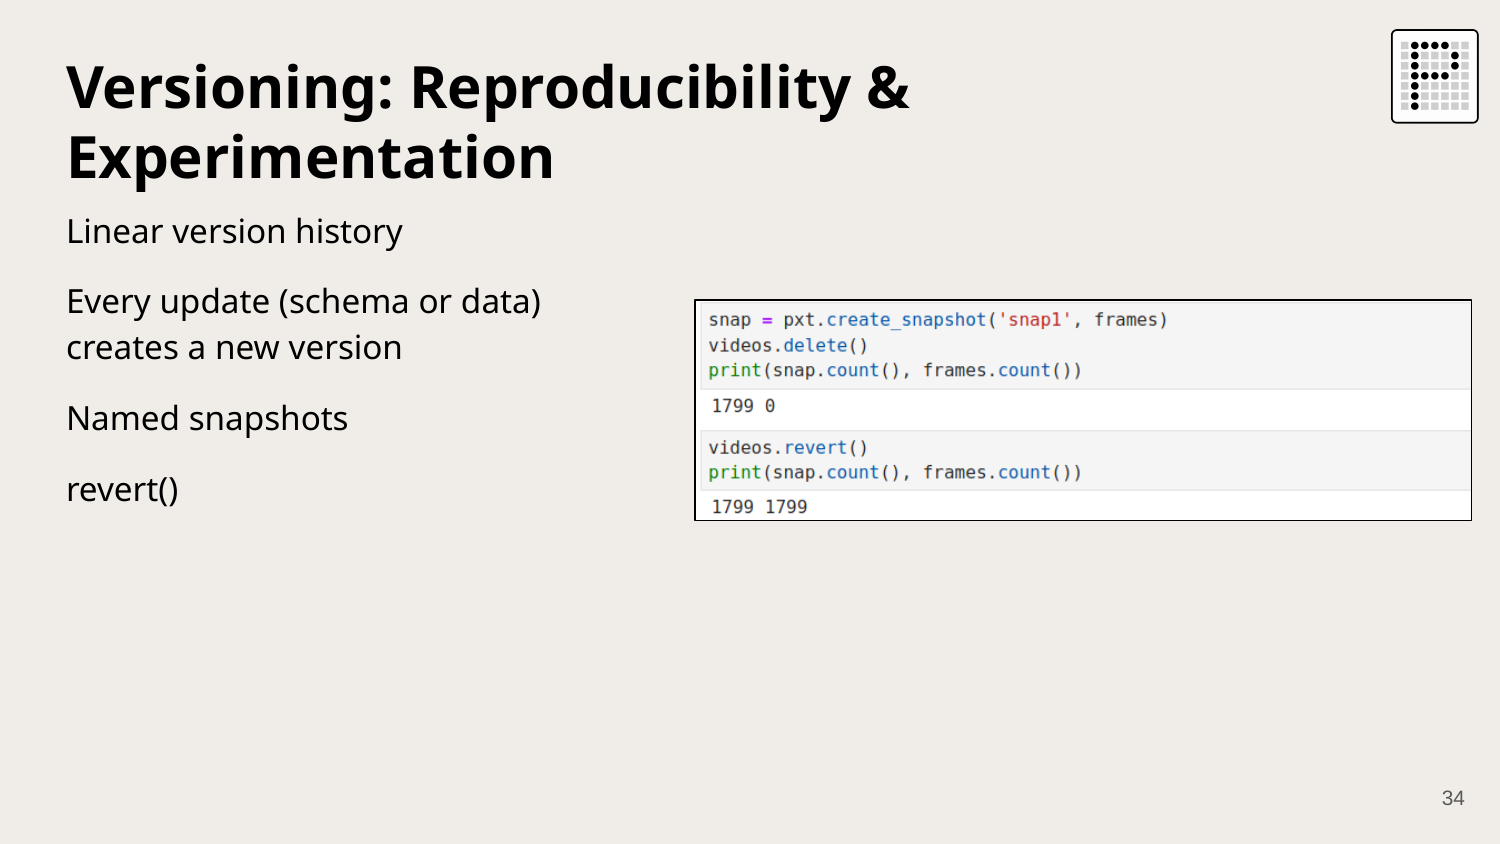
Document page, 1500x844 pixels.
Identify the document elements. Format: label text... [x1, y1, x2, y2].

picture [695, 300, 1471, 520]
slide_number ‹#› [1389, 764, 1480, 830]
picture [1389, 28, 1480, 126]
title Versioning: Reproducibility & Experimentation [51, 72, 1380, 167]
list Linear version history Every update (schema or data) creates a new version Named snapshots revert() [51, 189, 713, 750]
